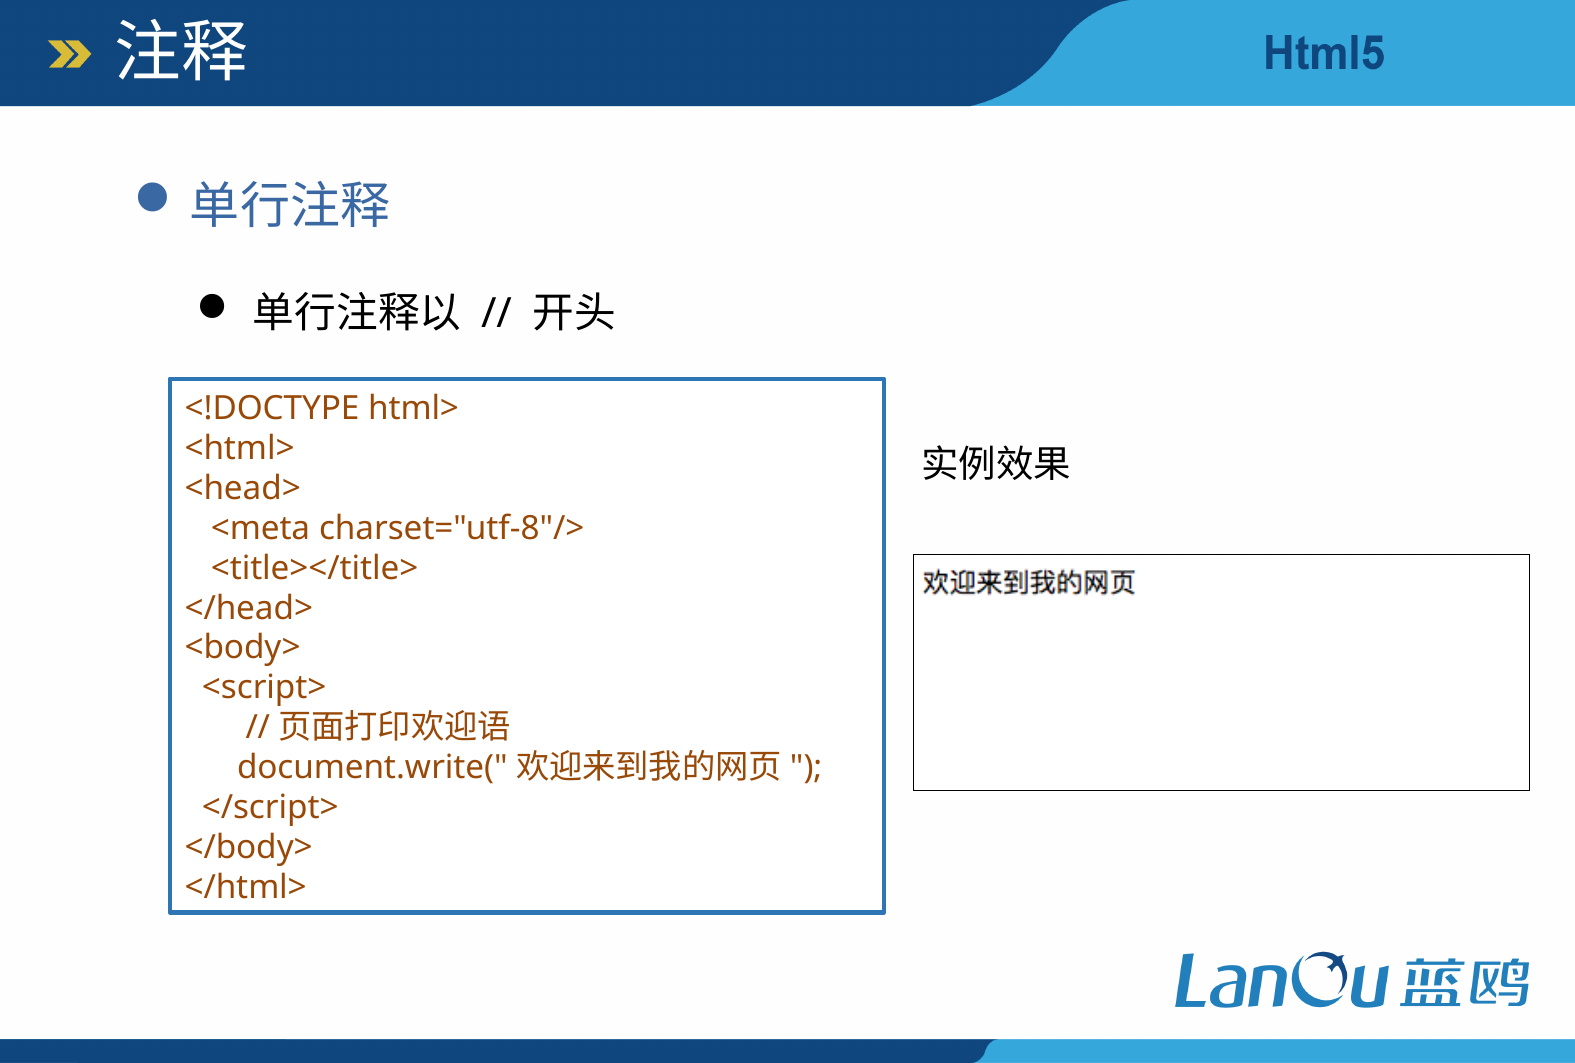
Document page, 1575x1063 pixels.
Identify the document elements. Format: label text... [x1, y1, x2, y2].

text_box 单行注释以 // 开头 [180, 277, 1302, 346]
picture [0, 0, 1575, 1063]
text_box 单行注释 [126, 166, 398, 242]
text_box 注释 [107, 1, 257, 97]
text_box 实例效果 [913, 432, 1079, 493]
text_box <!DOCTYPE html> <html> <head> <meta charset="utf-8"/> <title></title> </head> <body> <script> //页面打印欢迎语 document.write("欢迎来到我的网页"); </script> </body> </html> [168, 377, 886, 915]
